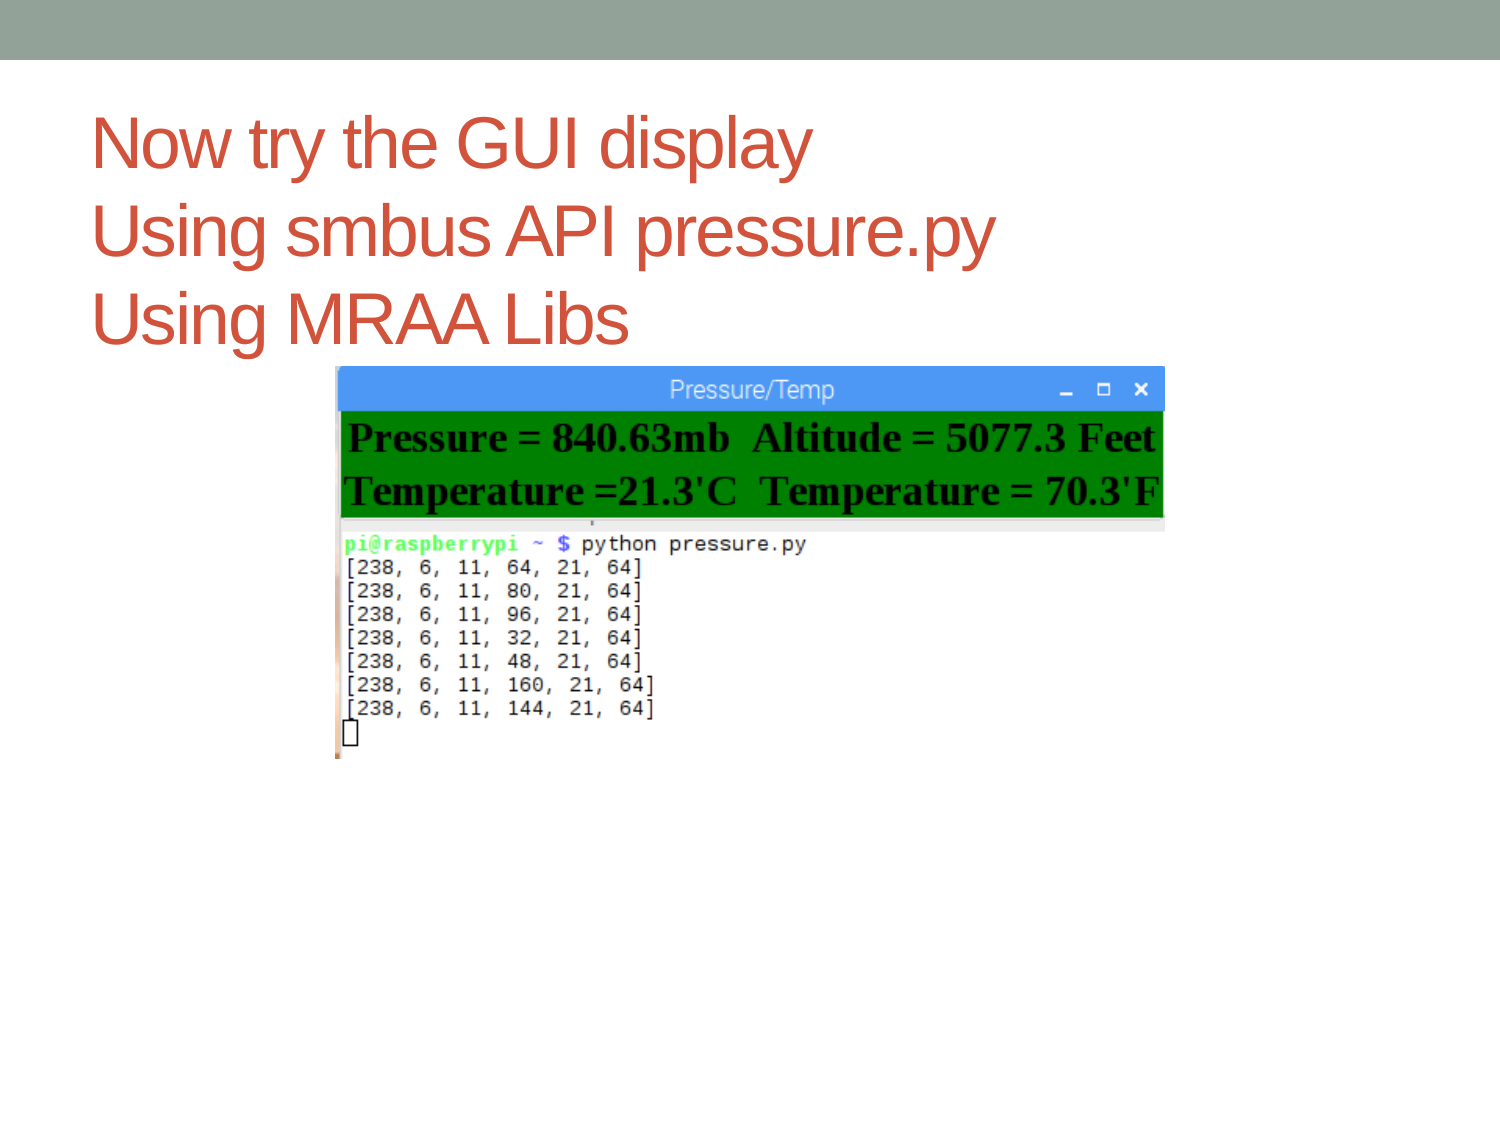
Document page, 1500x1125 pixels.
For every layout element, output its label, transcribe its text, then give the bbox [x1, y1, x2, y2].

picture [334, 366, 1166, 759]
title Now try the GUI display Using smbus API pressure.py Using MRAA Libs [75, 87, 1425, 367]
